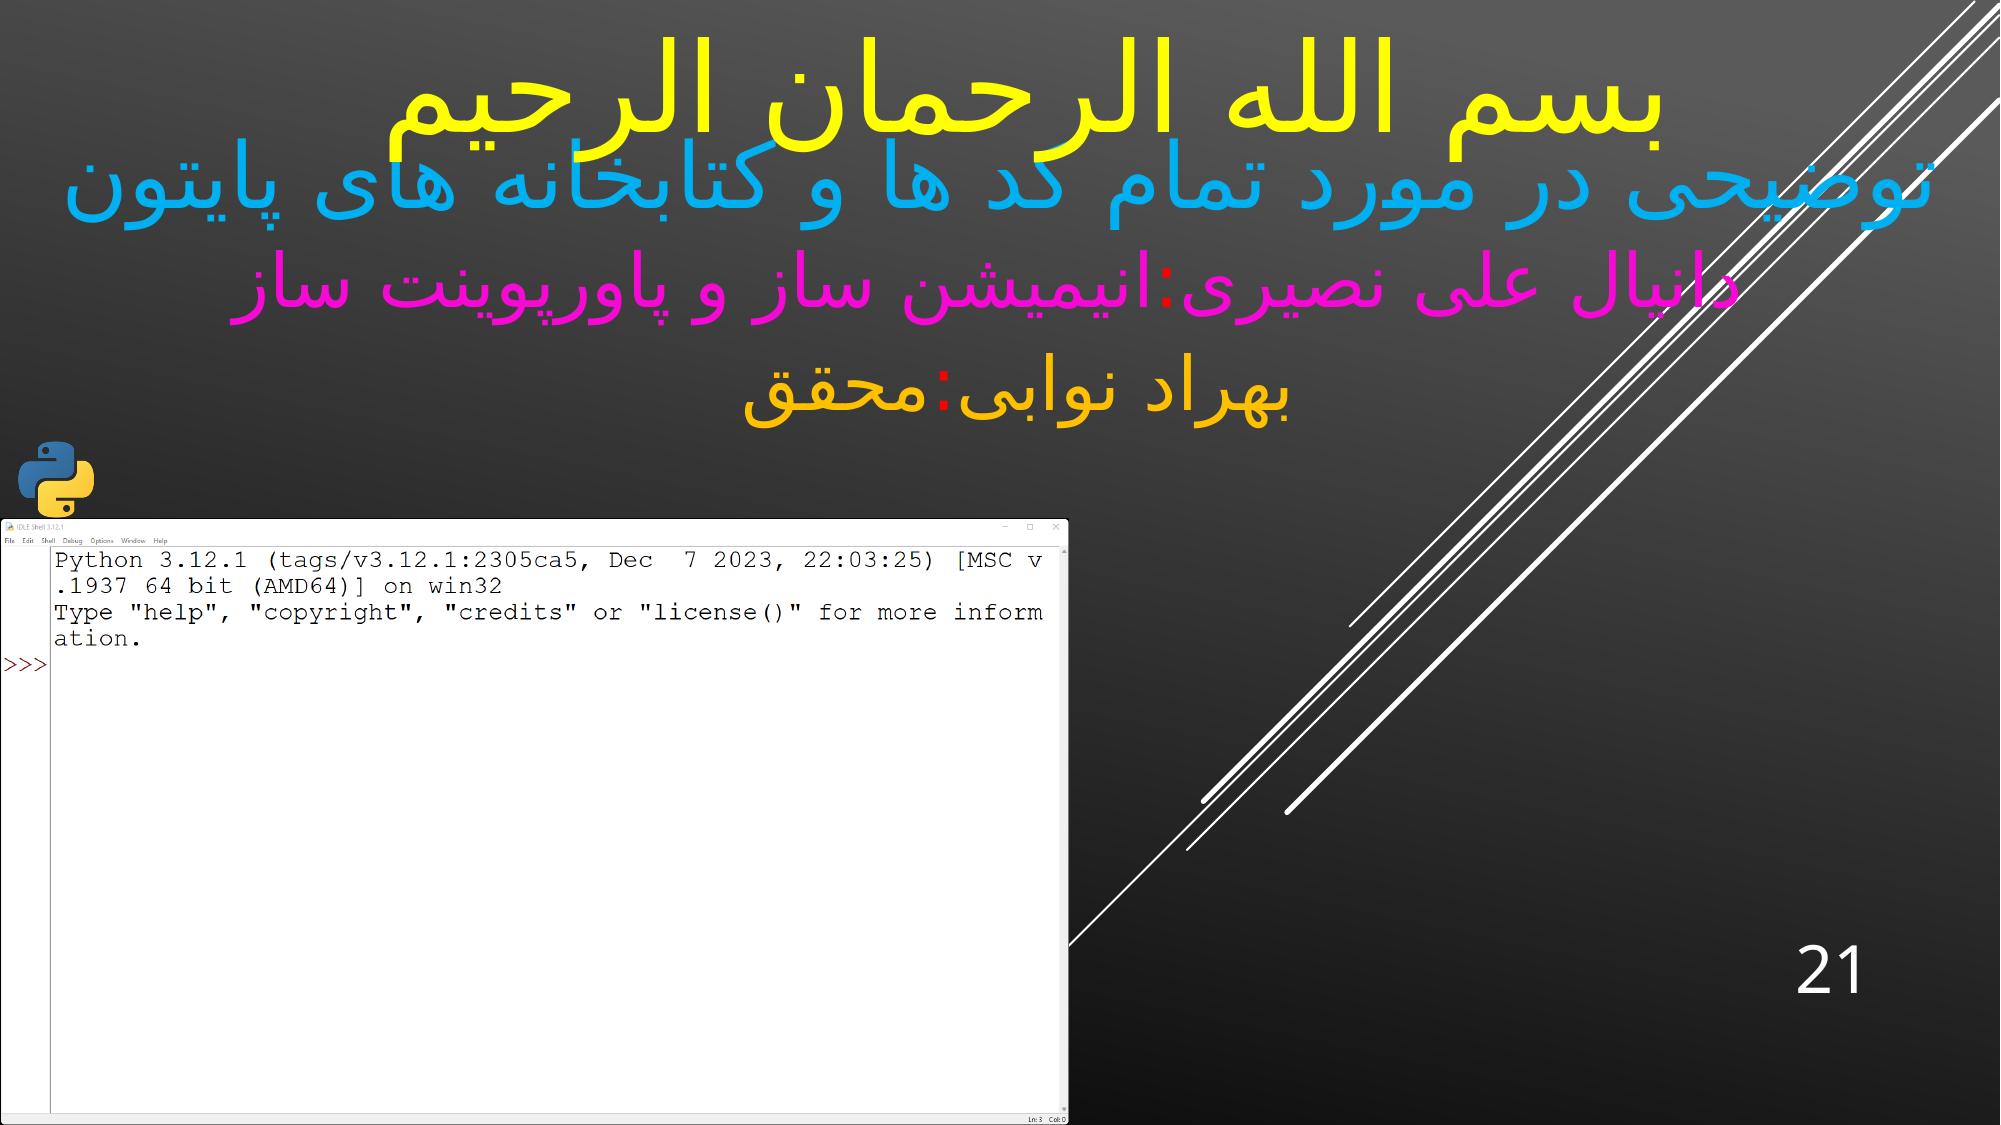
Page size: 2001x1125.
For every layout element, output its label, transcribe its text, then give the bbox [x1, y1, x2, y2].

text_box دانیال علی نصیری:انیمیشن ساز و پاورپوینت ساز [0, 225, 2000, 331]
title توضیحی در مورد تمام کد ها و کتابخانه های پایتون [0, 170, 2000, 225]
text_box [0, 423, 1069, 1125]
subtitle بسم الله الرحمان الرحیم [0, 0, 2000, 170]
text_box بهراد نوابی:محقق [727, 331, 1310, 433]
slide_number 21 [1700, 915, 1888, 1025]
